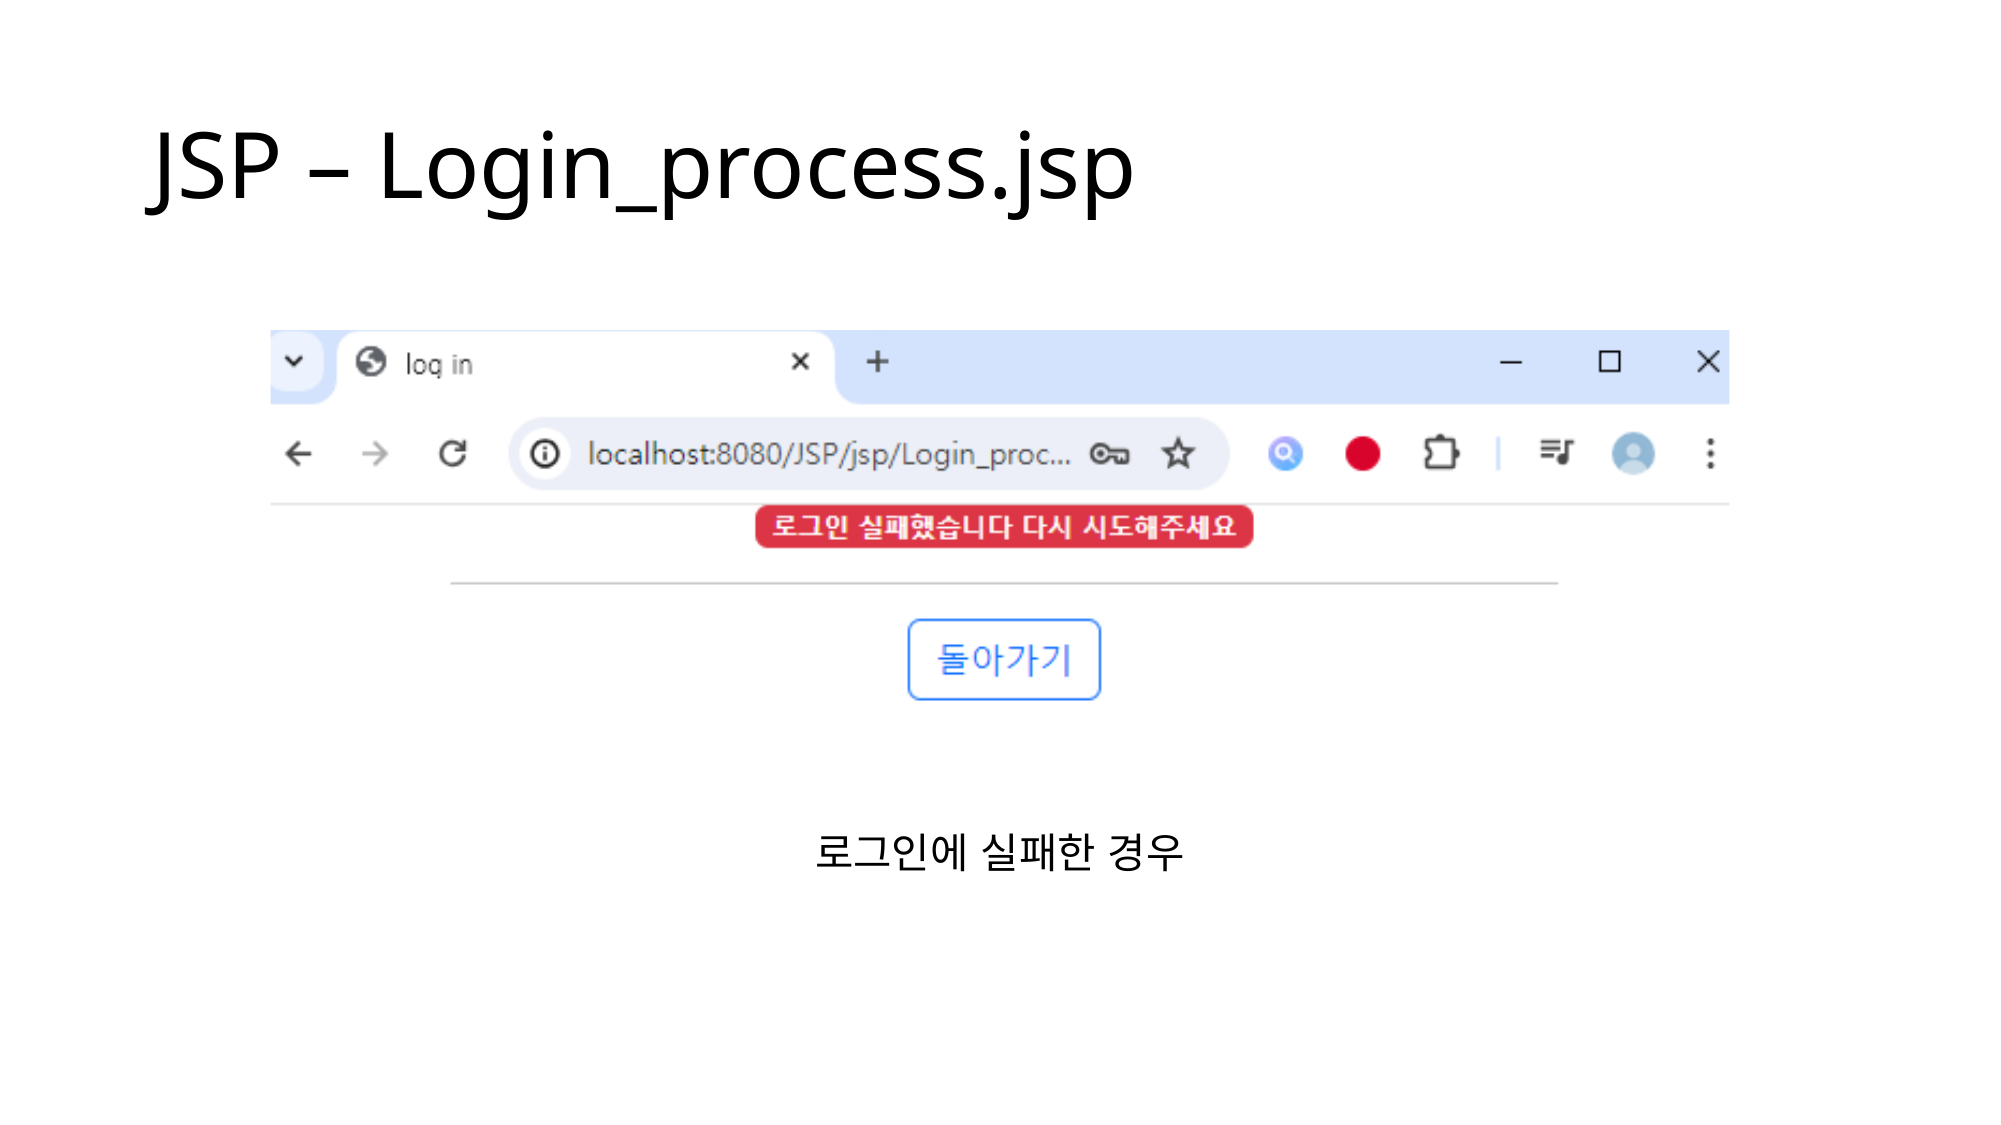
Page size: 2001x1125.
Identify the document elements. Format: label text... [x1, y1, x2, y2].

title JSP – Login_process.jsp [137, 59, 1863, 278]
picture [269, 330, 1730, 734]
text_box 로그인에 실패한 경우 [54, 825, 1945, 1087]
